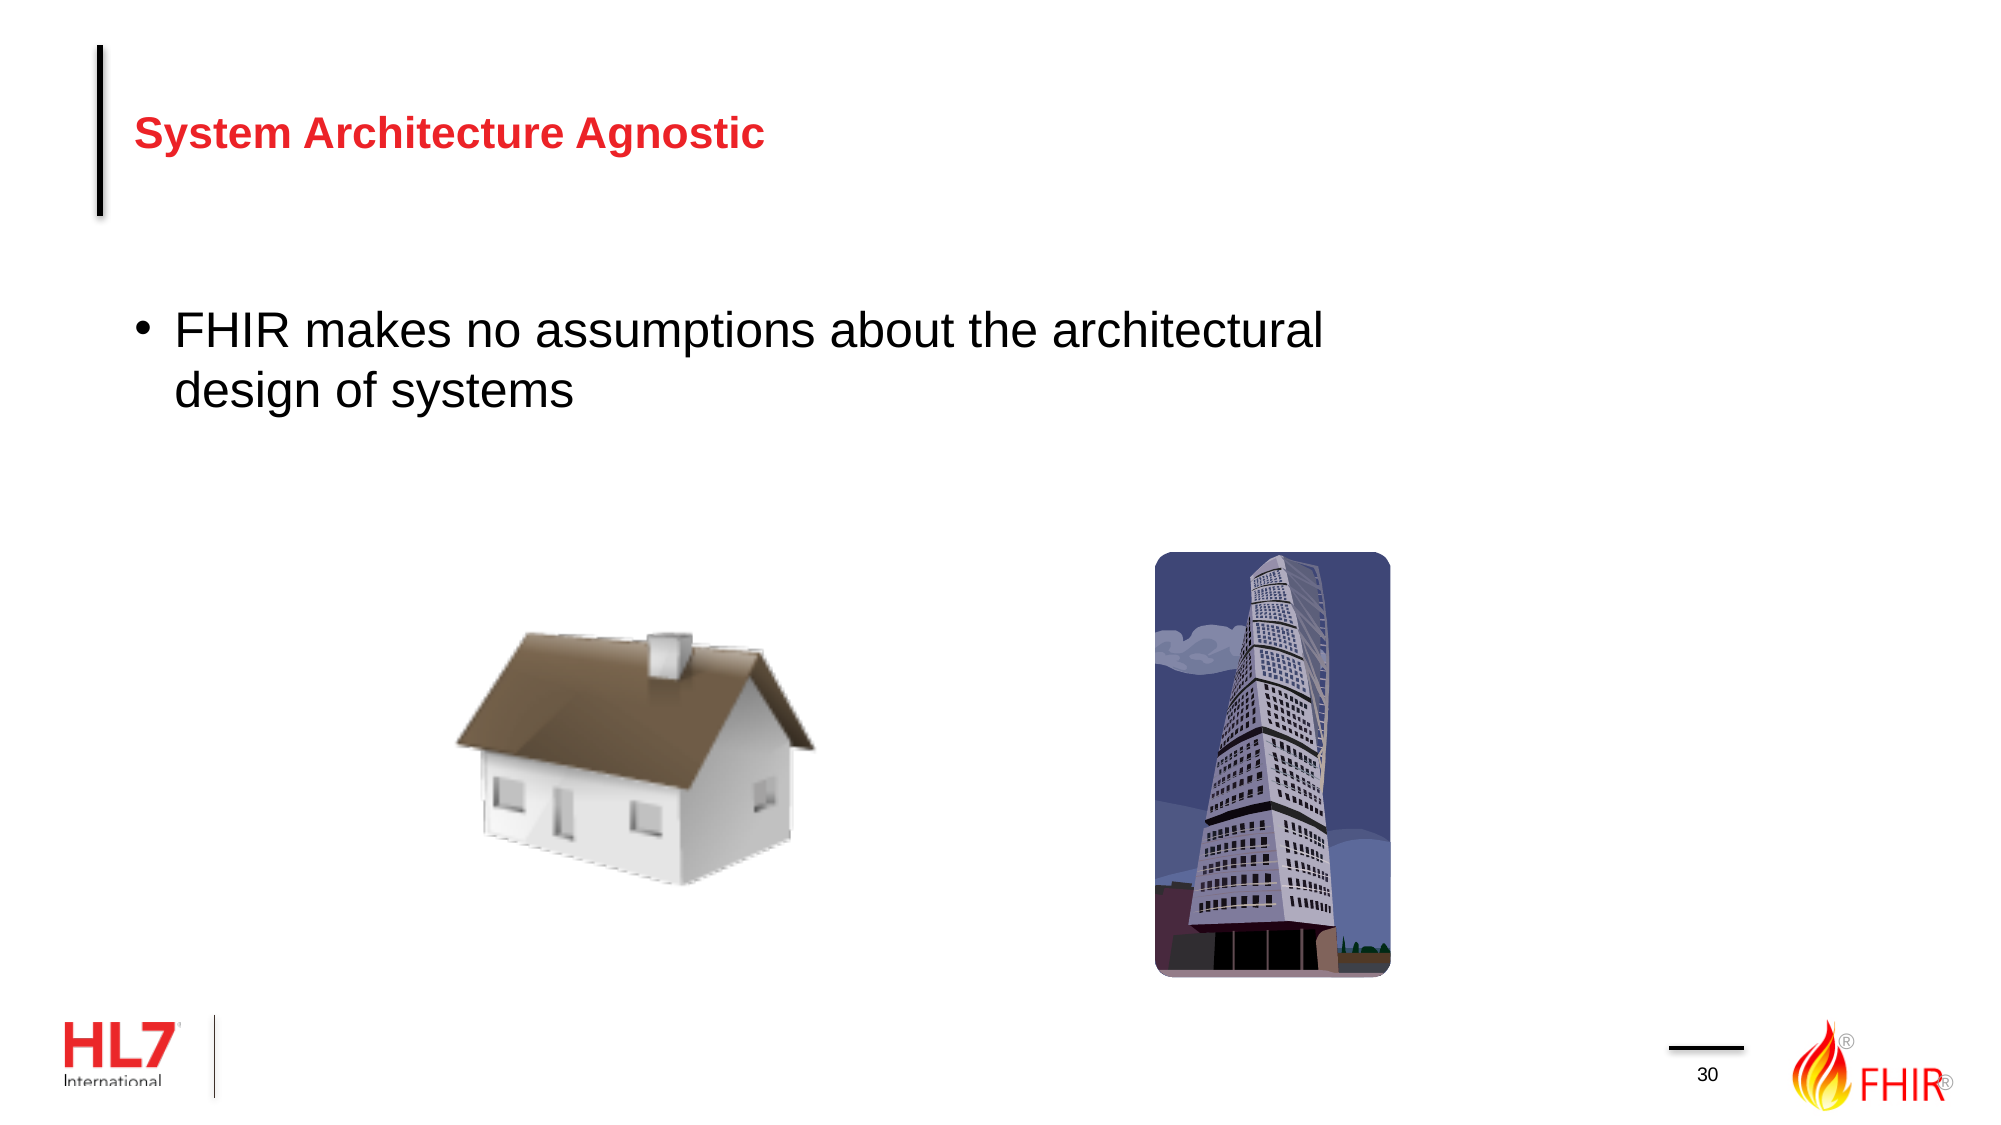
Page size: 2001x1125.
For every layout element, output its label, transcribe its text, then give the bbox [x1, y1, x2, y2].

slide_number 30 [1678, 1048, 1738, 1086]
picture [1785, 1014, 1951, 1116]
title System Architecture Agnostic [134, 45, 1935, 217]
picture [1153, 550, 1393, 979]
list FHIR makes no assumptions about the architectural design of systems [134, 297, 1456, 796]
picture [432, 550, 859, 976]
